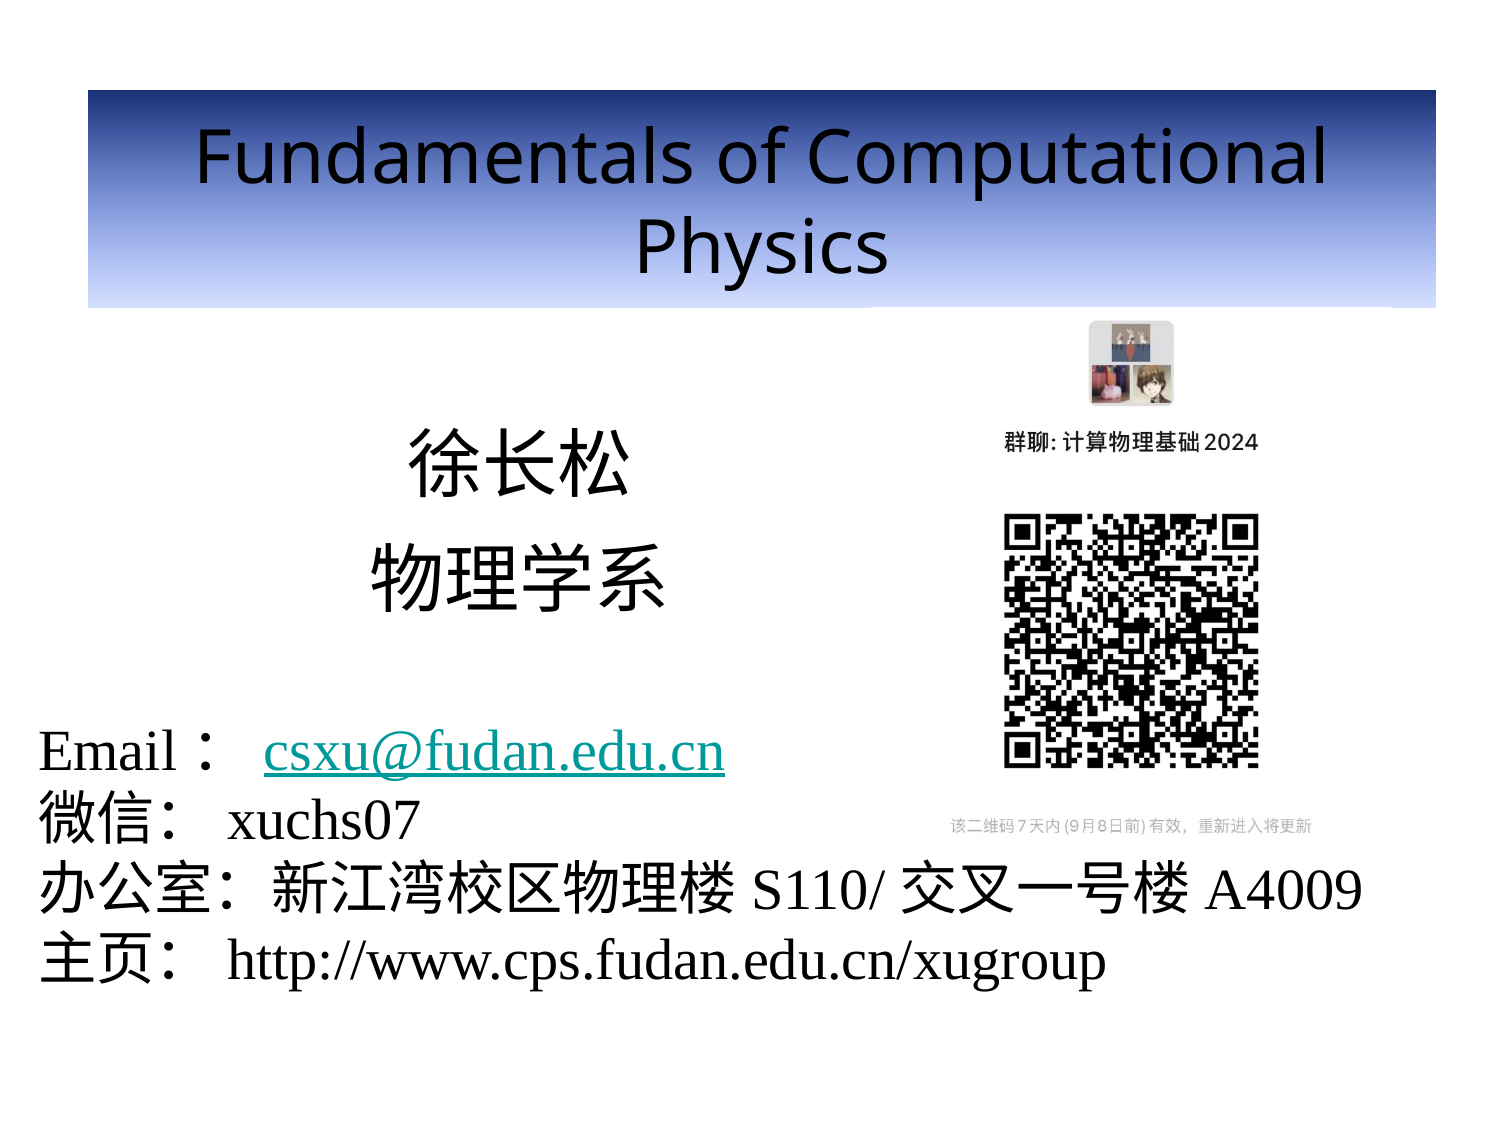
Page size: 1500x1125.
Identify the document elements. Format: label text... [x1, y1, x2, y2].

text_box 徐长松 物理学系 [265, 408, 774, 649]
picture [870, 307, 1392, 840]
text_box Fundamentals of Computational Physics [88, 90, 1435, 308]
text_box Email：csxu@fudan.edu.cn 微信：xuchs07 办公室：新江湾校区物理楼S110/交叉一号楼A4009 主页：http://www.cps.fudan.edu.cn/xugroup [23, 704, 1500, 999]
